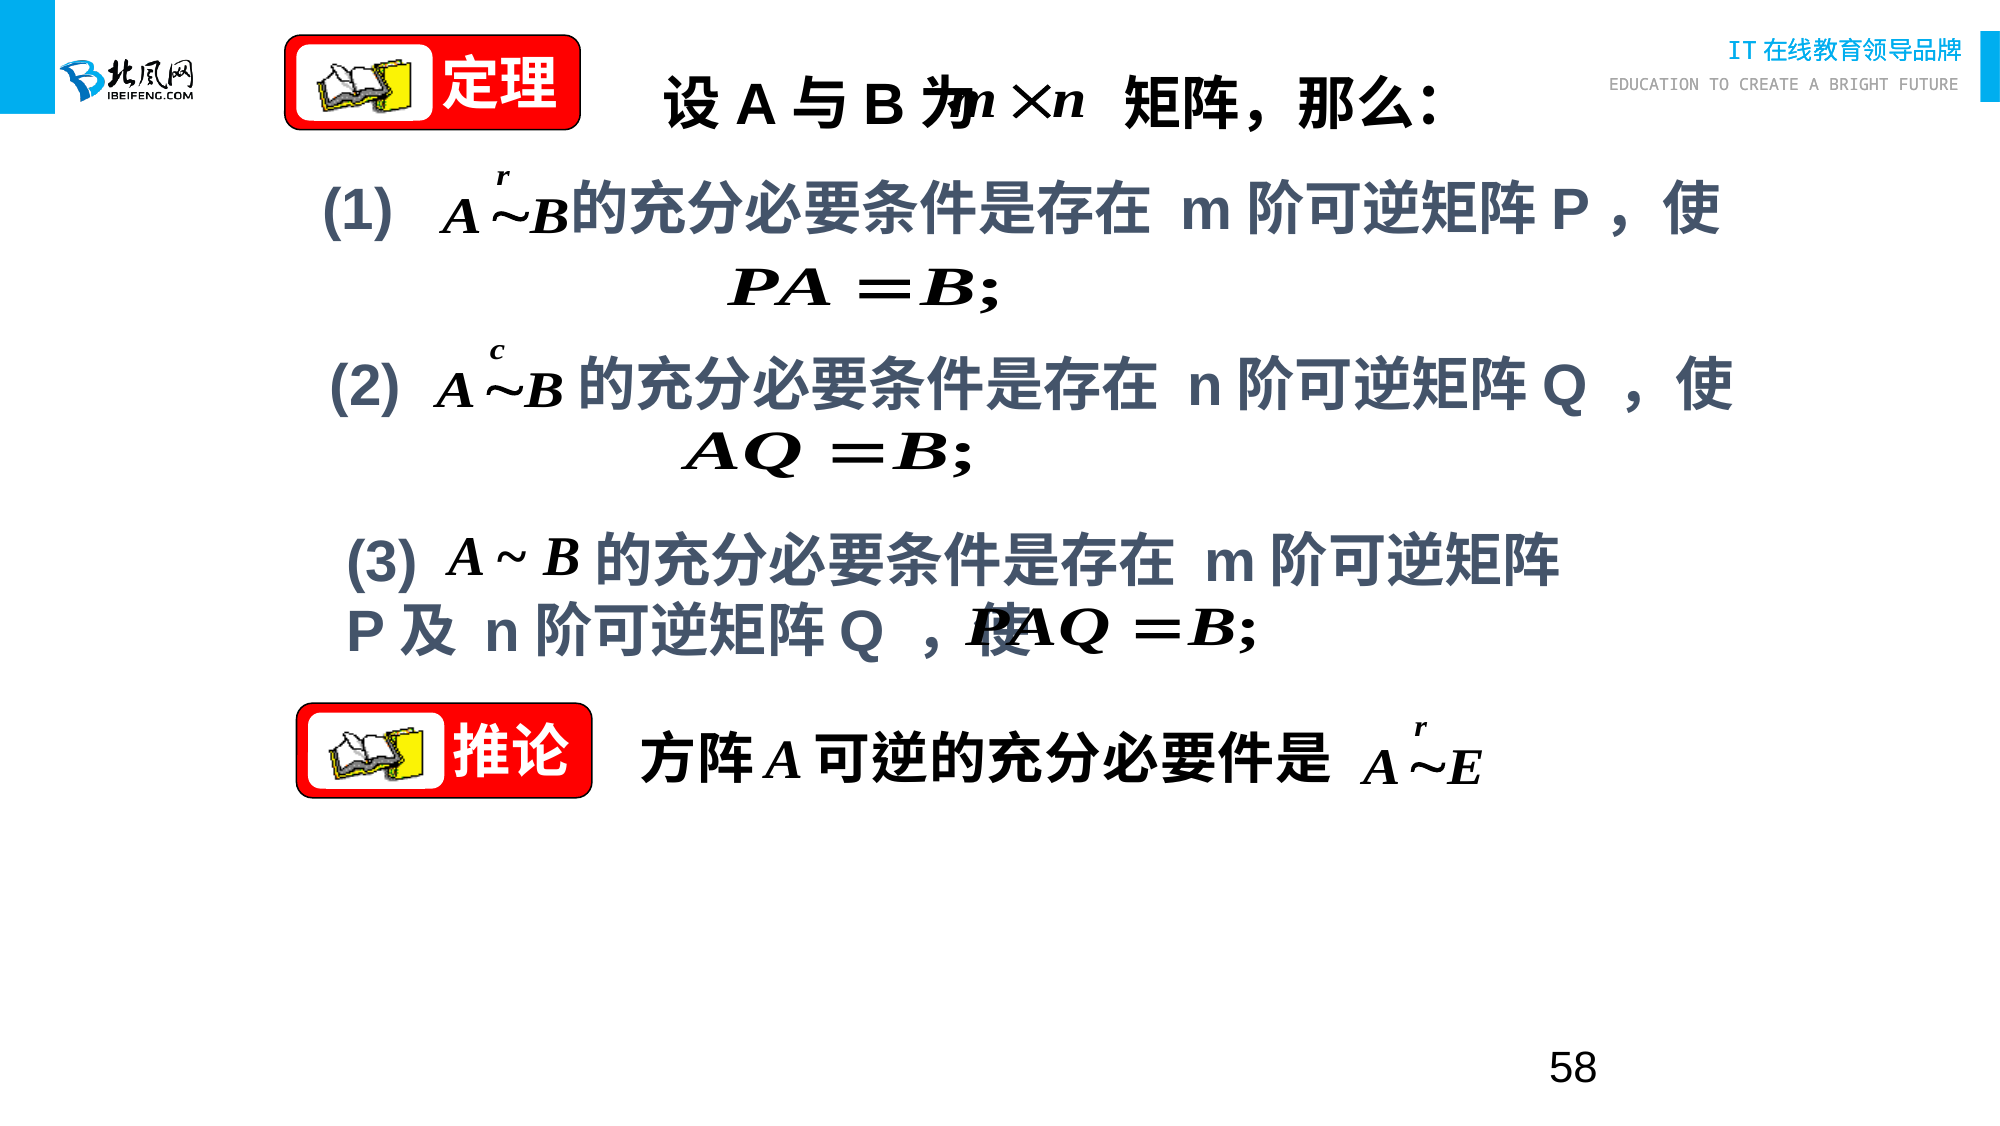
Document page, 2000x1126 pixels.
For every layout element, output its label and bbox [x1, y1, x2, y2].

picture [56, 54, 198, 103]
text_box [648, 58, 1504, 145]
text_box [636, 726, 1340, 800]
text_box [314, 326, 1799, 497]
text_box [296, 703, 592, 798]
text_box [284, 35, 581, 130]
text_box [307, 152, 1827, 326]
text_box [1351, 703, 1497, 792]
text_box [1534, 1031, 1763, 1099]
text_box [331, 515, 1610, 673]
